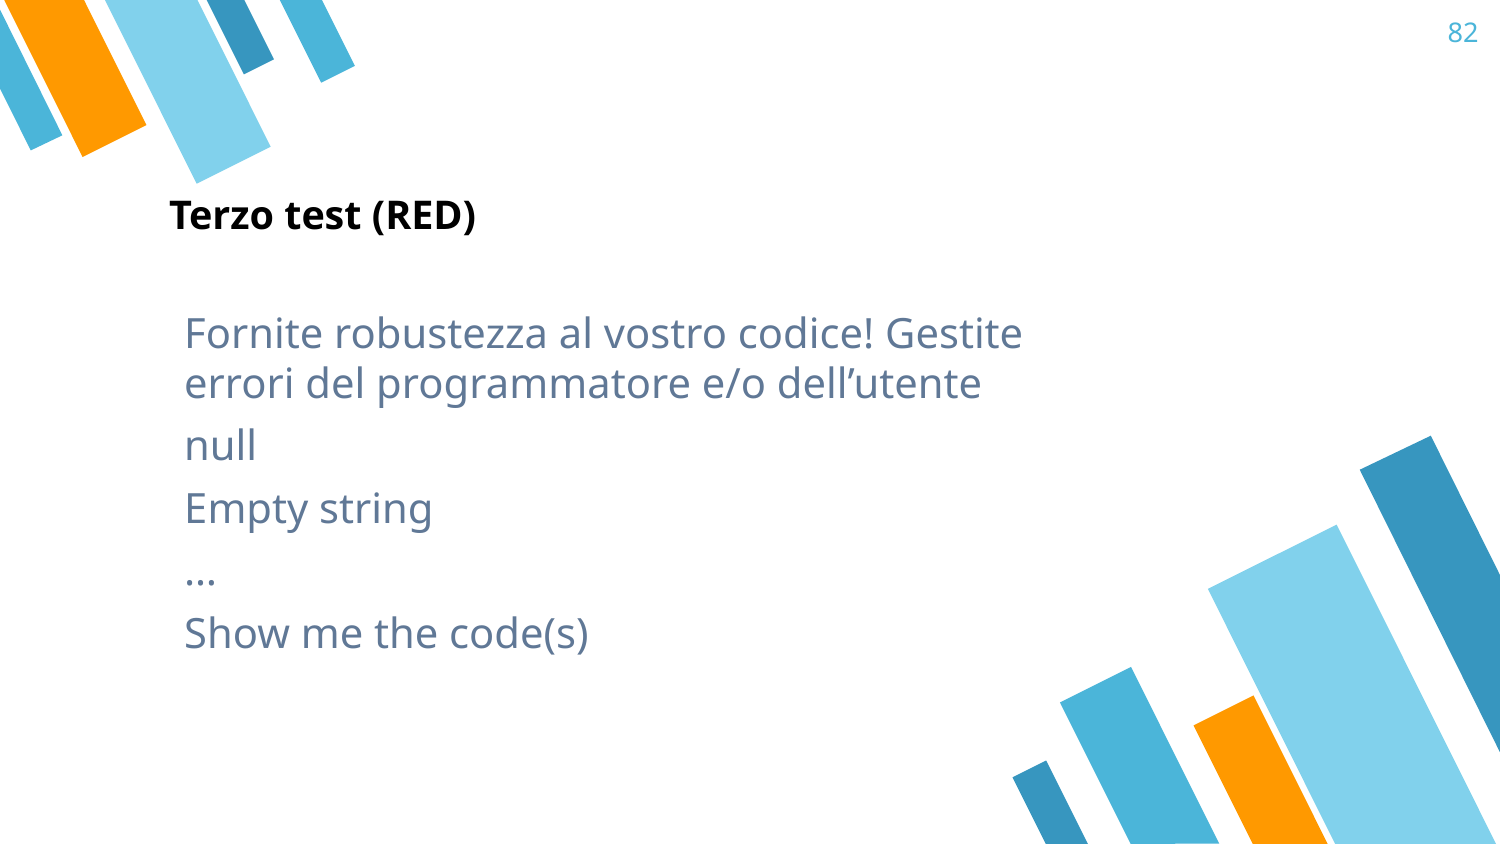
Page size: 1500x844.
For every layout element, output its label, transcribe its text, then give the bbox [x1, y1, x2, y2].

list Fornite robustezza al vostro codice! Gestite errori del programmatore e/o dell’utente null Empty string … Show me the code(s) [169, 291, 1115, 706]
slide_number ‹#› [1403, 0, 1494, 65]
text_box [169, 142, 1440, 734]
